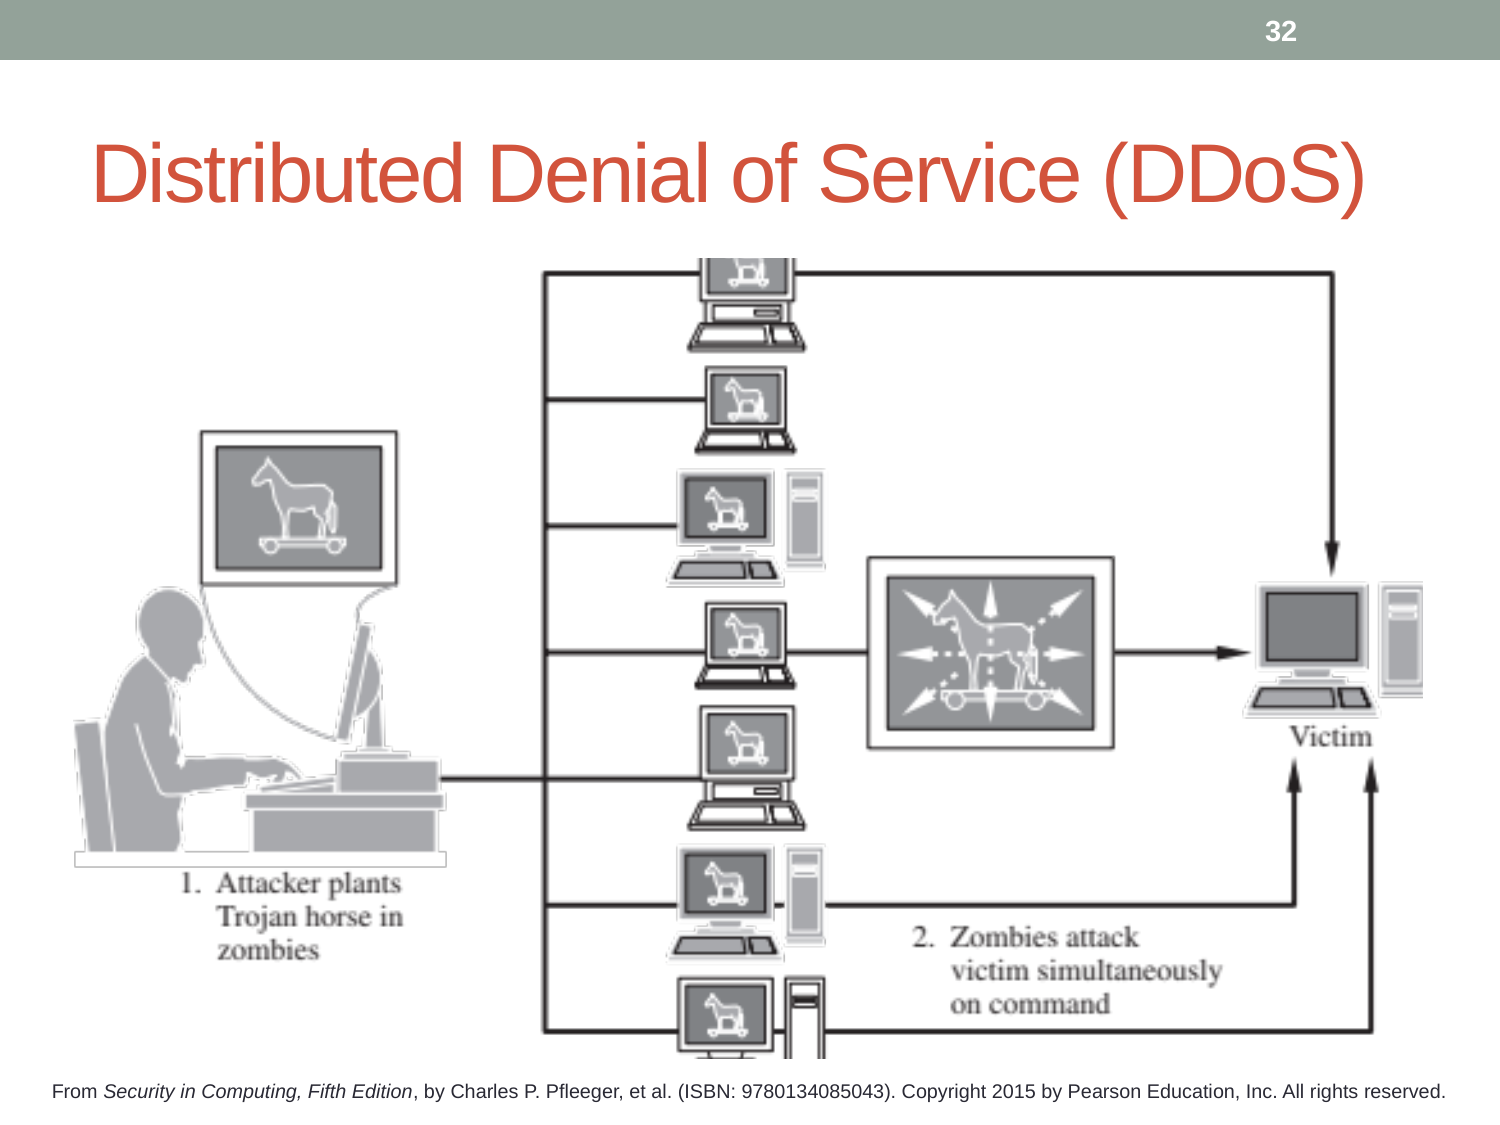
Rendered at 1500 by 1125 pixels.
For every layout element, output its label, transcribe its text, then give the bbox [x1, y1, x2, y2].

title Distributed Denial of Service (DDoS) [75, 87, 1425, 250]
slide_number 32 [1250, 3, 1425, 57]
footer From Security in Computing, Fifth Edition, by Charles P. Pfleeger, et al. (ISBN: 9780134085043). Copyright 2015 by Pearson Education, Inc. All rights reserved. [0, 1075, 1500, 1125]
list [72, 258, 1424, 1059]
